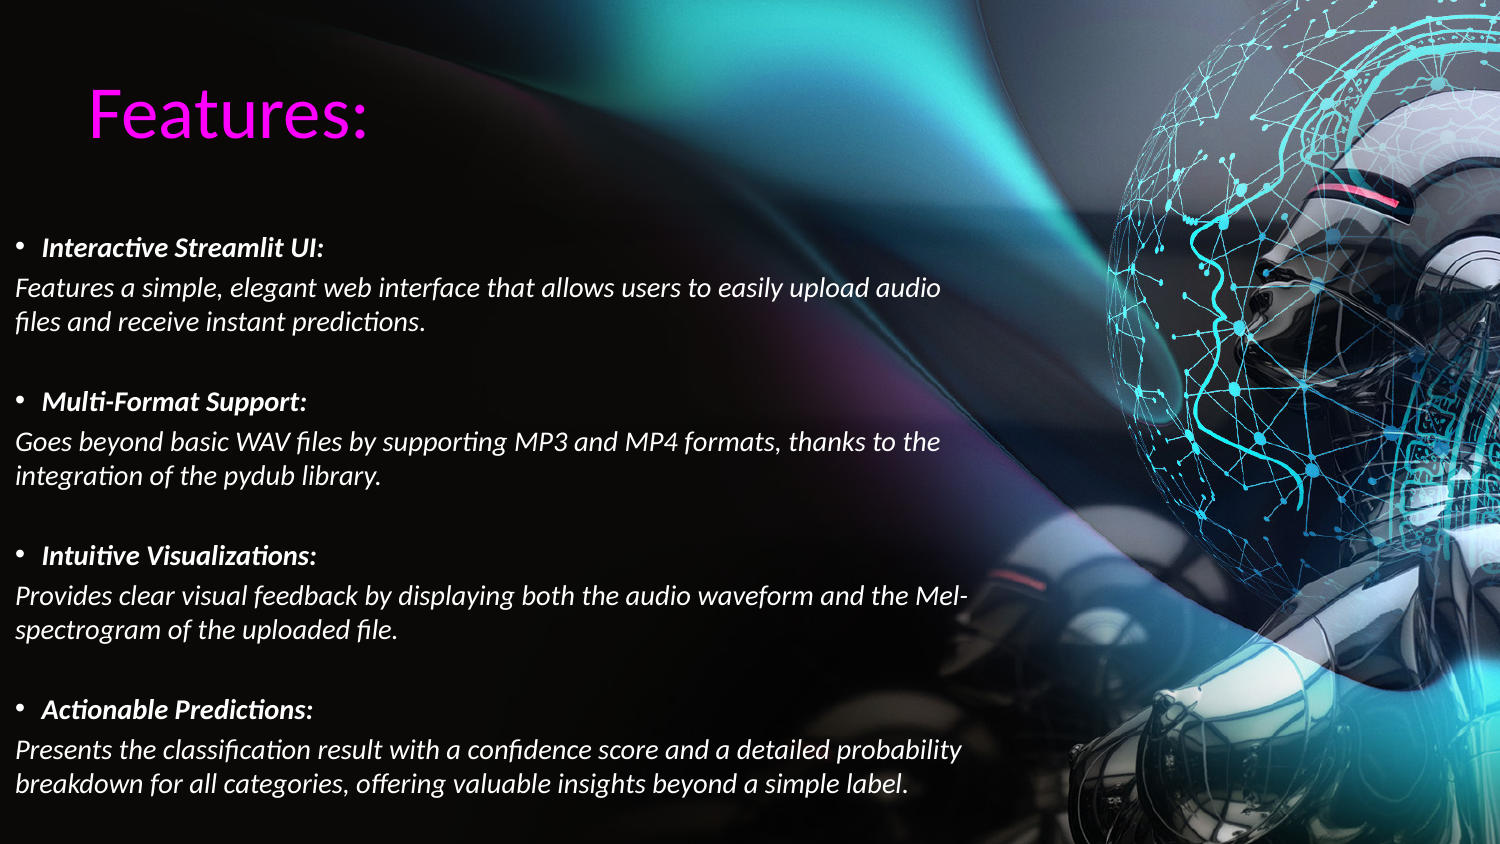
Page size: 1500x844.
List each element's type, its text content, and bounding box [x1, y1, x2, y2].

title Features: [73, 46, 1074, 172]
list Interactive Streamlit UI: Features a simple, elegant web interface that allows users to easily upload audio files and receive instant predictions. Multi-Format Support: Goes beyond basic WAV files by supporting MP3 and MP4 formats, thanks to the integration of the pydub library. Intuitive Visualizations: Provides clear visual feedback by displaying both the audio waveform and the Mel-spectrogram of the uploaded file. Actionable Predictions: Presents the classification result with a confidence score and a detailed probability breakdown for all categories, offering valuable insights beyond a simple label. [0, 221, 1000, 828]
picture [0, 0, 1500, 844]
